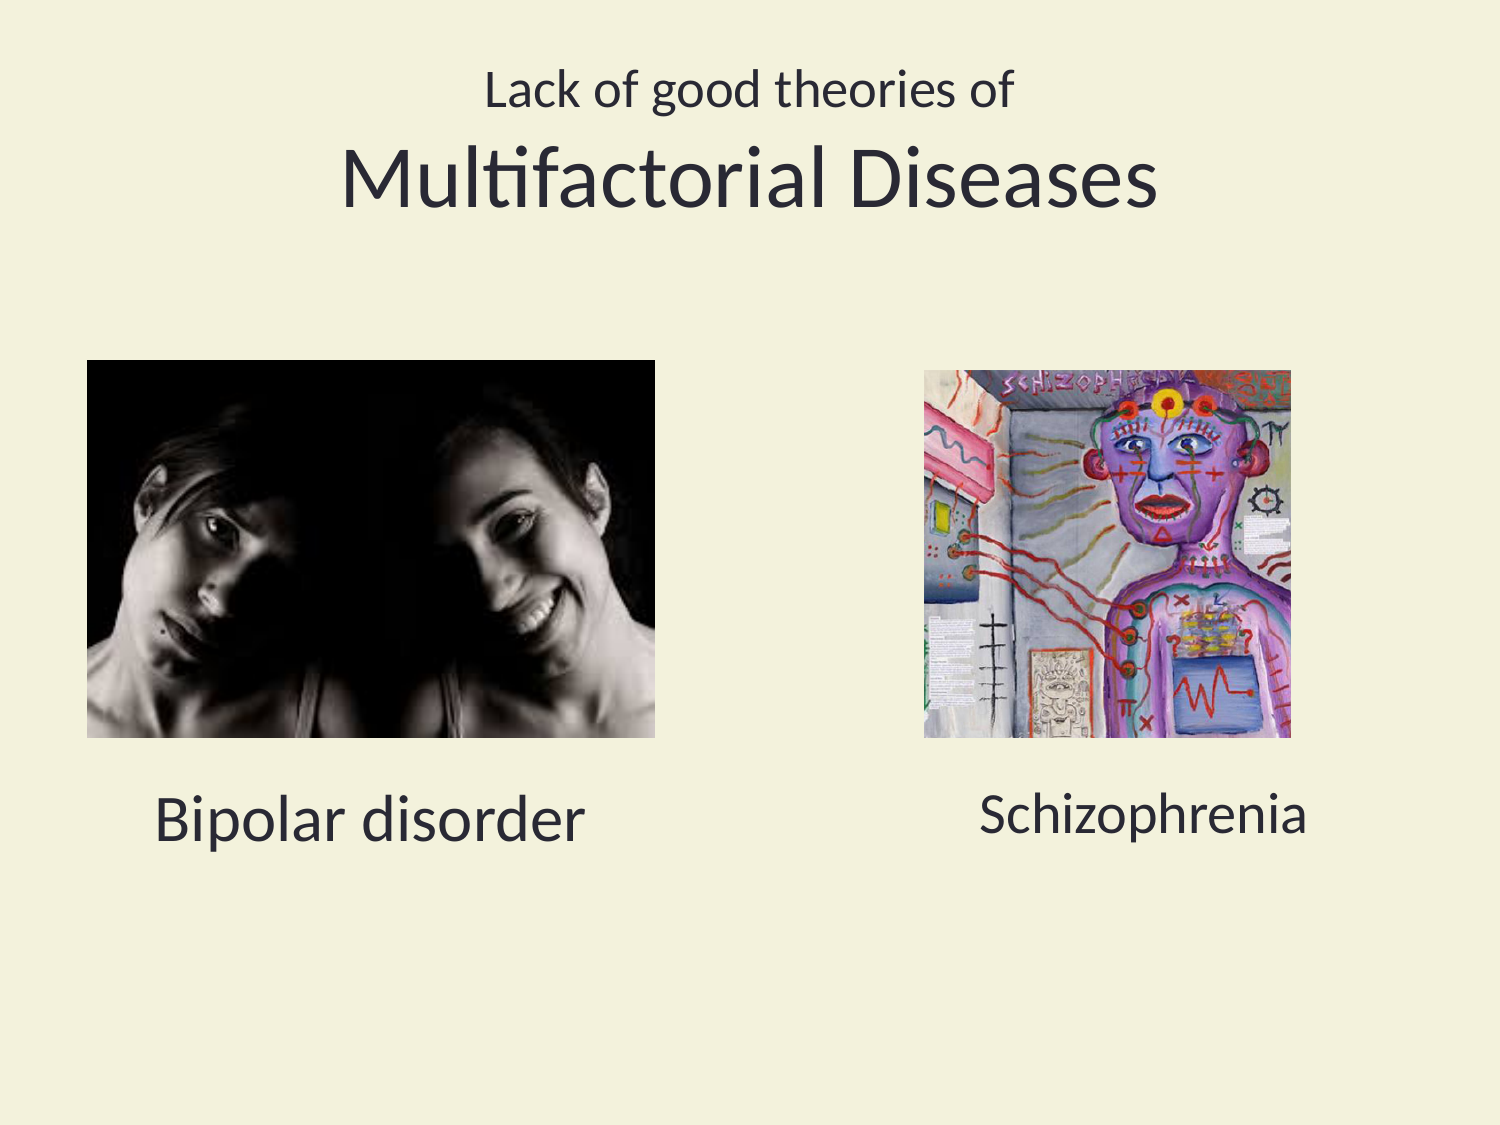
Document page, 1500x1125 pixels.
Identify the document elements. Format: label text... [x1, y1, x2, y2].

picture [87, 359, 655, 738]
text_box Schizophrenia [964, 767, 1324, 853]
text_box Bipolar disorder [139, 767, 603, 863]
picture [924, 370, 1291, 738]
title Lack of good theories of Multifactorial Diseases [75, 45, 1425, 233]
